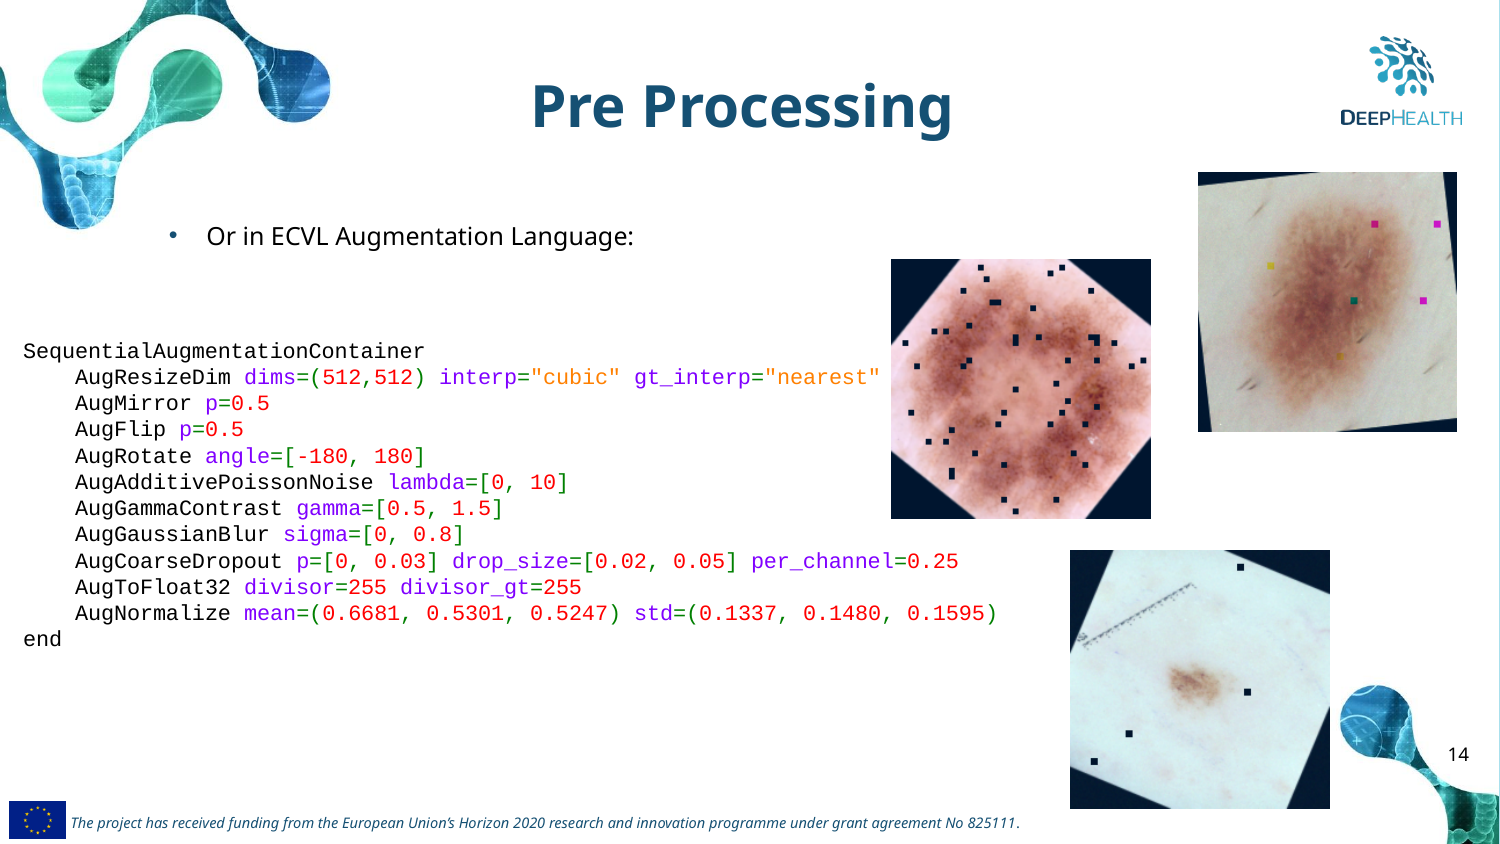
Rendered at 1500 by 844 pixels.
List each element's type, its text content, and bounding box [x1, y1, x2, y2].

text_box SequentialAugmentationContainer AugResizeDim dims=(512,512) interp="cubic" gt_interp="nearest" AugMirror p=0.5 AugFlip p=0.5 AugRotate angle=[-180, 180] AugAdditivePoissonNoise lambda=[0, 10] AugGammaContrast gamma=[0.5, 1.5] AugGaussianBlur sigma=[0, 0.8] AugCoarseDropout p=[0, 0.03] drop_size=[0.02, 0.05] per_channel=0.25 AugToFloat32 divisor=255 divisor_gt=255 AugNormalize mean=(0.6681, 0.5301, 0.5247) std=(0.1337, 0.1480, 0.1595) end [8, 329, 1120, 659]
list Or in ECVL Augmentation Language: [154, 197, 1424, 494]
picture [0, 0, 1499, 844]
list Pre Processing [296, 69, 1204, 141]
